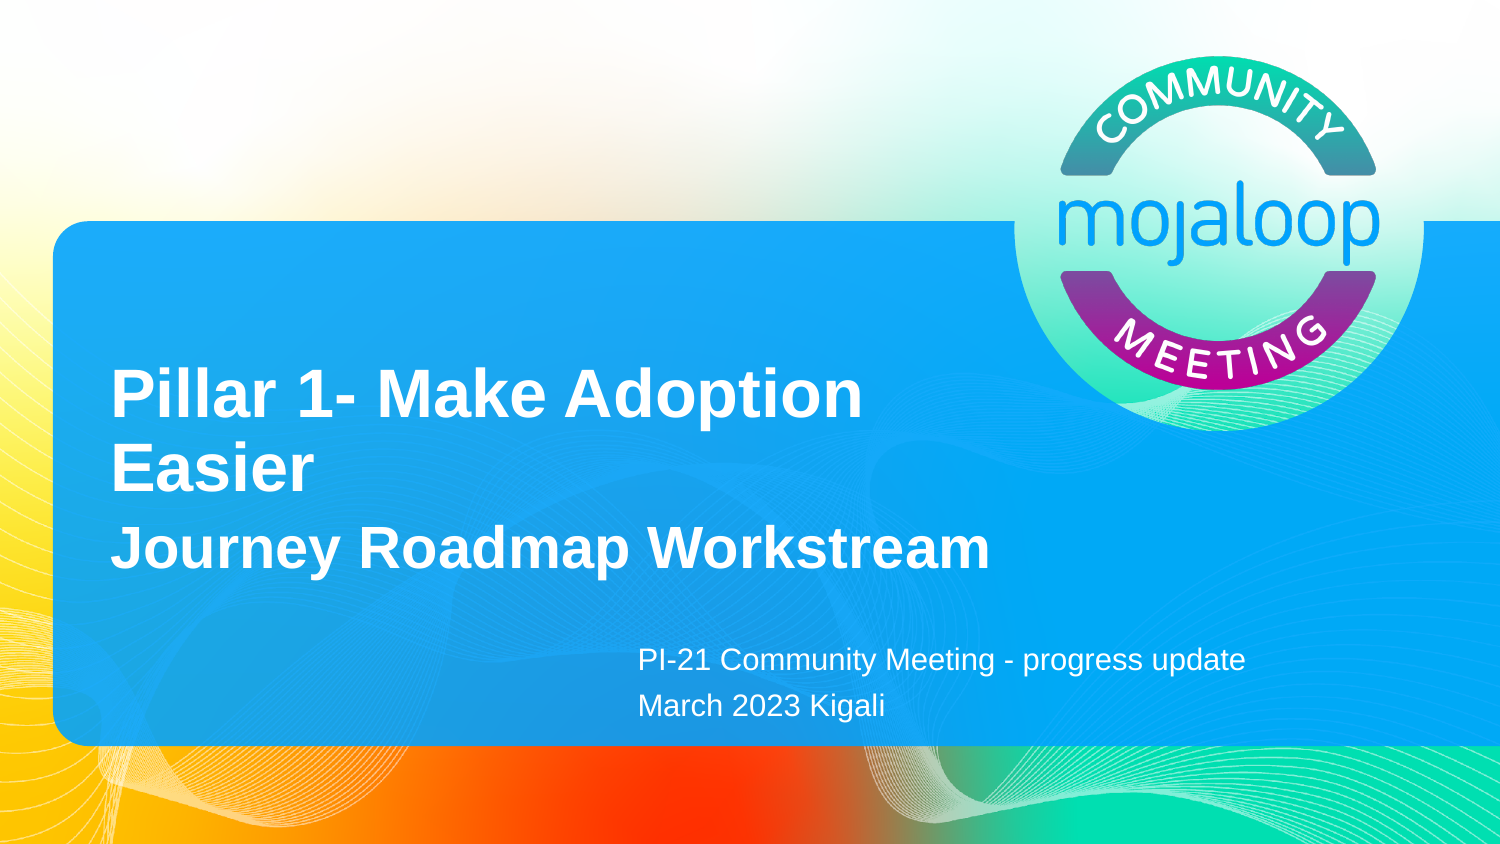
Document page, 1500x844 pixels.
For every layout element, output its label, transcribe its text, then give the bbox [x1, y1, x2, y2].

subtitle PI-21 Community Meeting - progress update March 2023 Kigali [631, 640, 1500, 727]
picture [0, 0, 1500, 844]
title Pillar 1- Make Adoption Easier Journey Roadmap Workstream [104, 309, 1042, 588]
